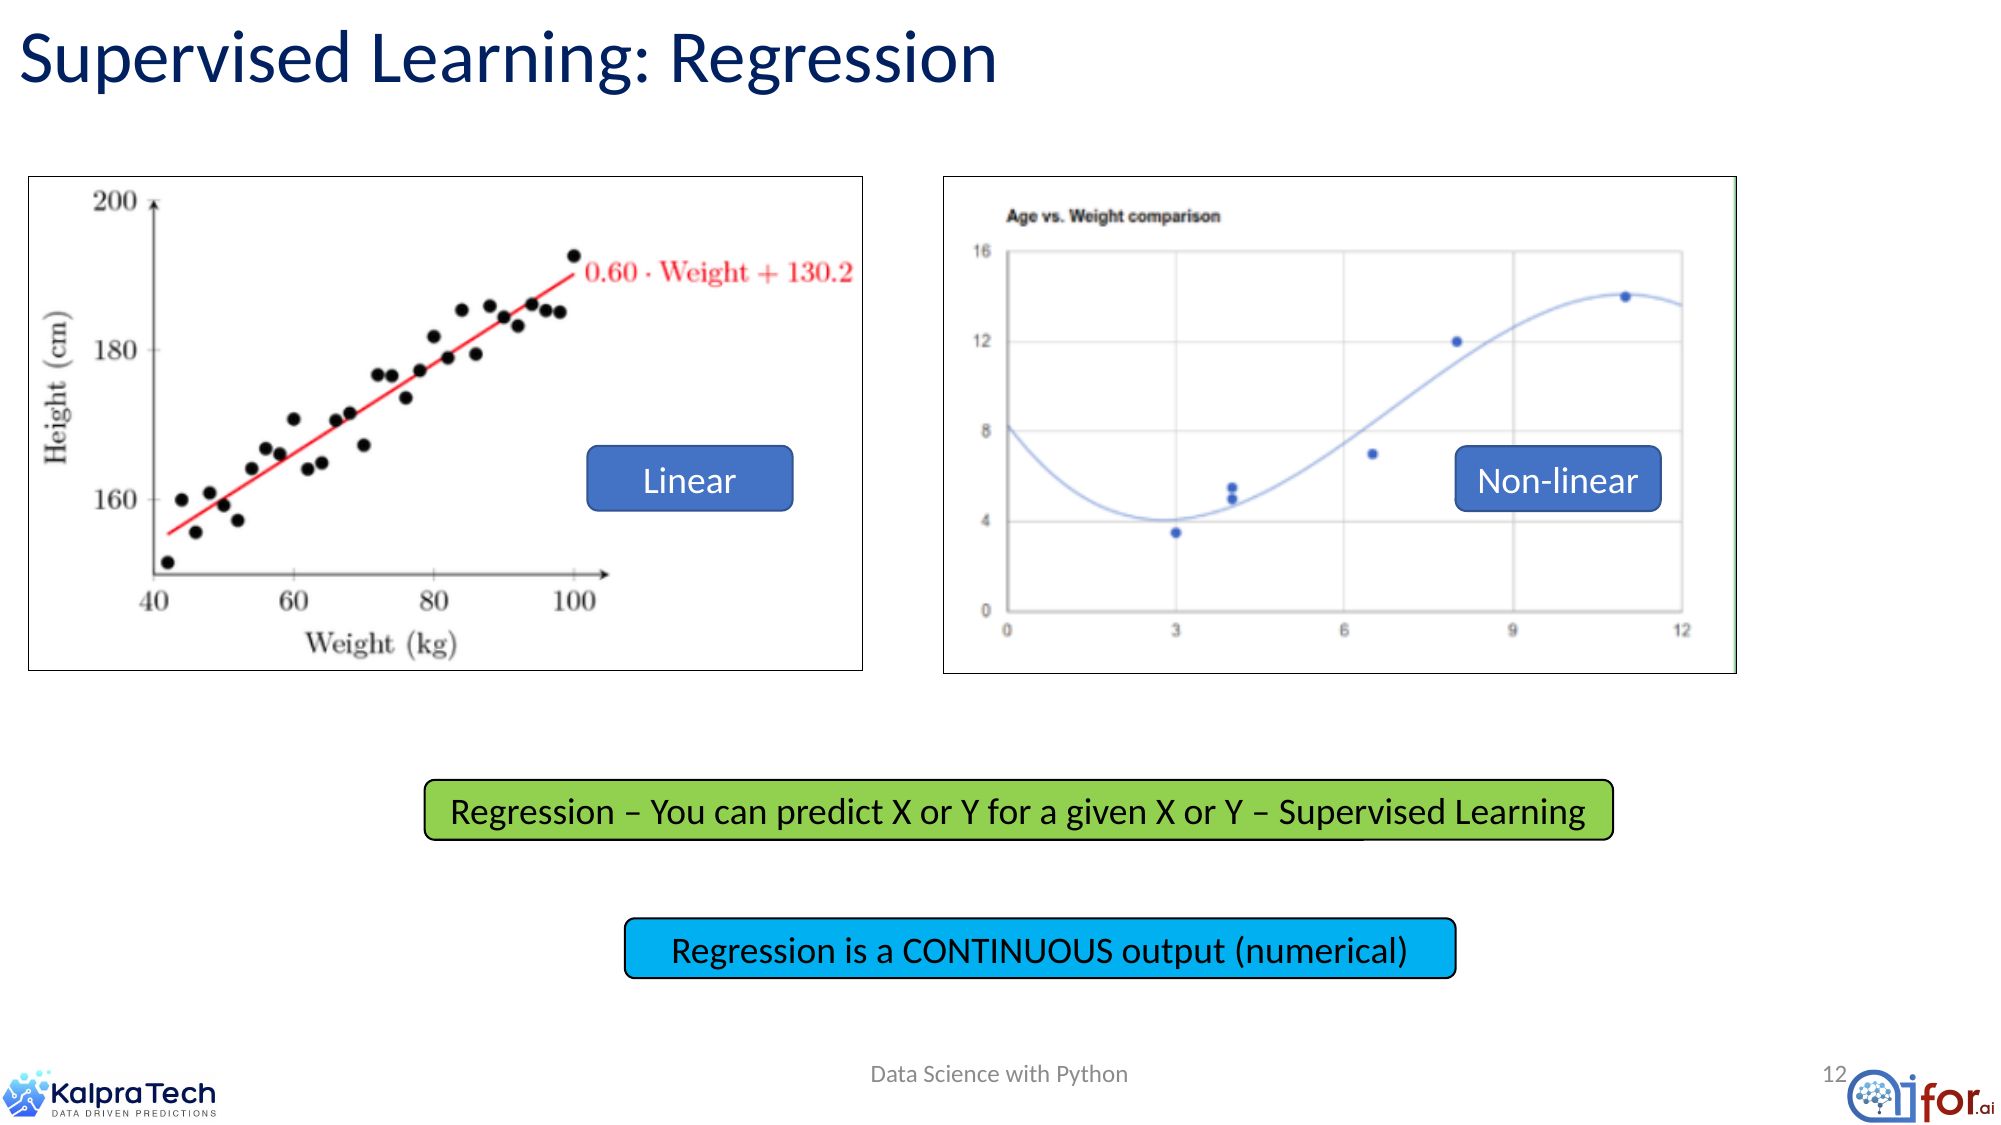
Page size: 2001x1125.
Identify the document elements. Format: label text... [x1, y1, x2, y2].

slide_number 12 [1412, 1042, 1863, 1103]
text_box Supervised Learning: Regression [4, 0, 1015, 105]
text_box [424, 779, 1614, 979]
picture [1845, 1066, 1999, 1125]
footer Data Science with Python [662, 1042, 1338, 1103]
picture [943, 176, 1737, 674]
picture [28, 176, 863, 671]
picture [0, 1066, 218, 1124]
